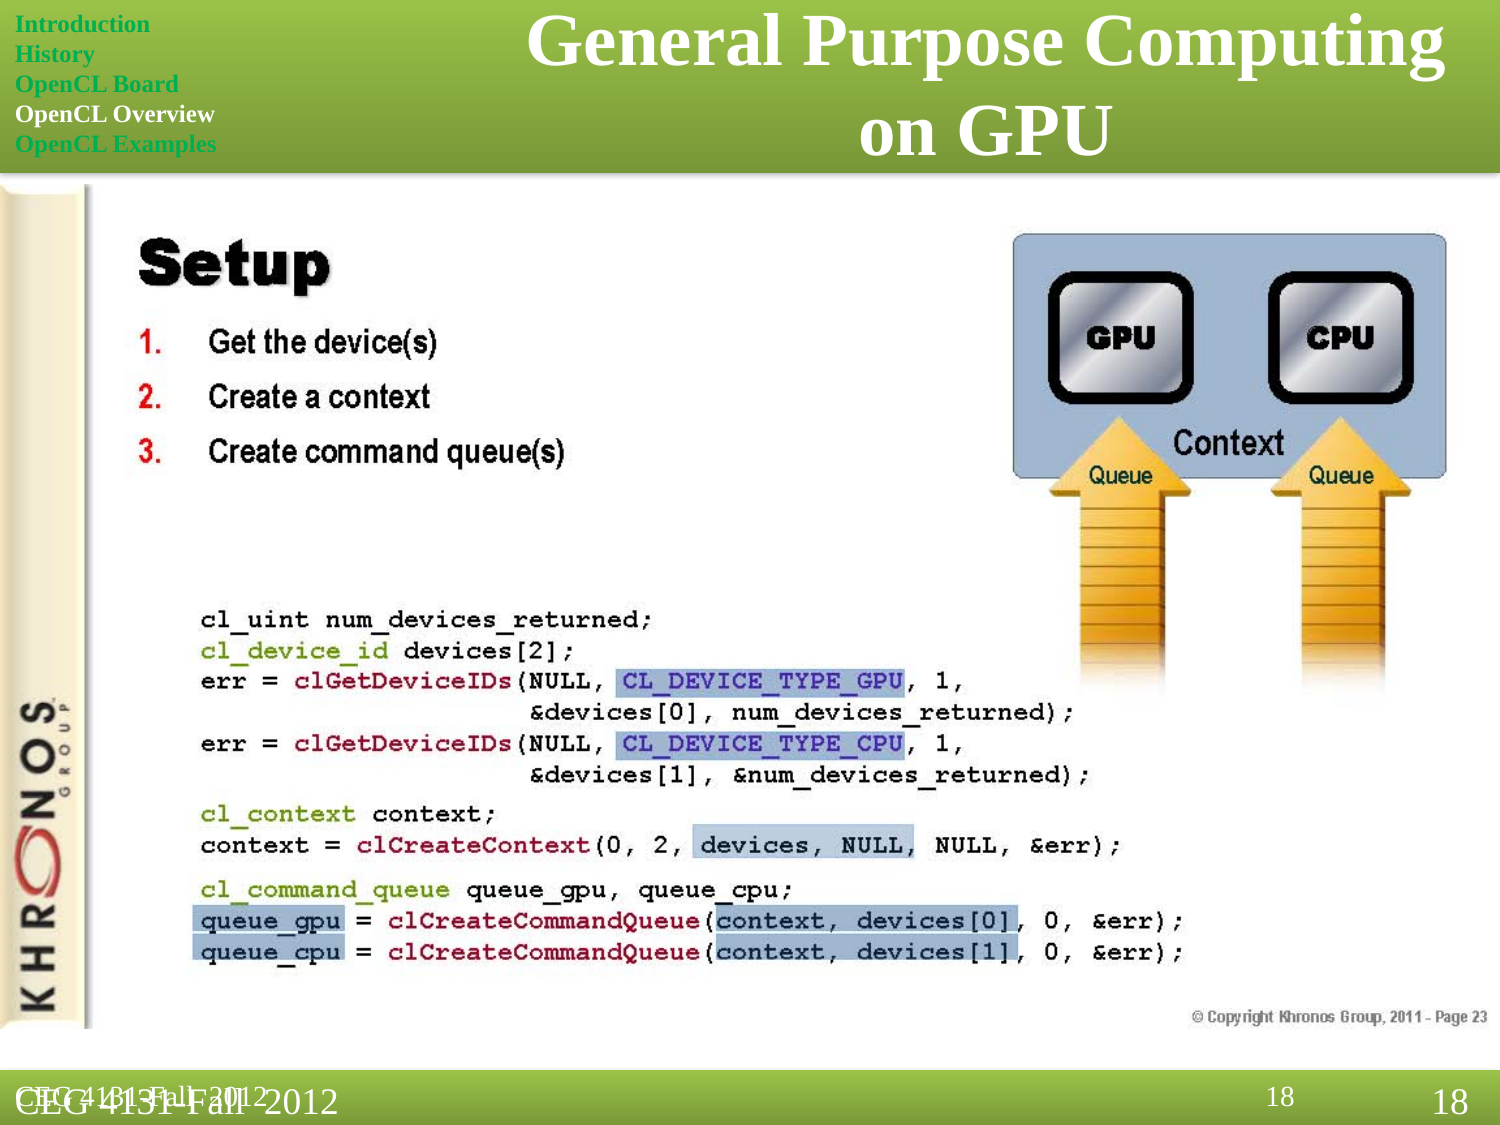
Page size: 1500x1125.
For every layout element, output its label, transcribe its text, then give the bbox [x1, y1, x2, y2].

text_box Introduction History OpenCL Board OpenCL Overview OpenCL Examples [0, 0, 455, 165]
picture [0, 184, 1500, 1029]
slide_number CEG 4131-Fall 2012 18 [0, 1069, 1495, 1125]
